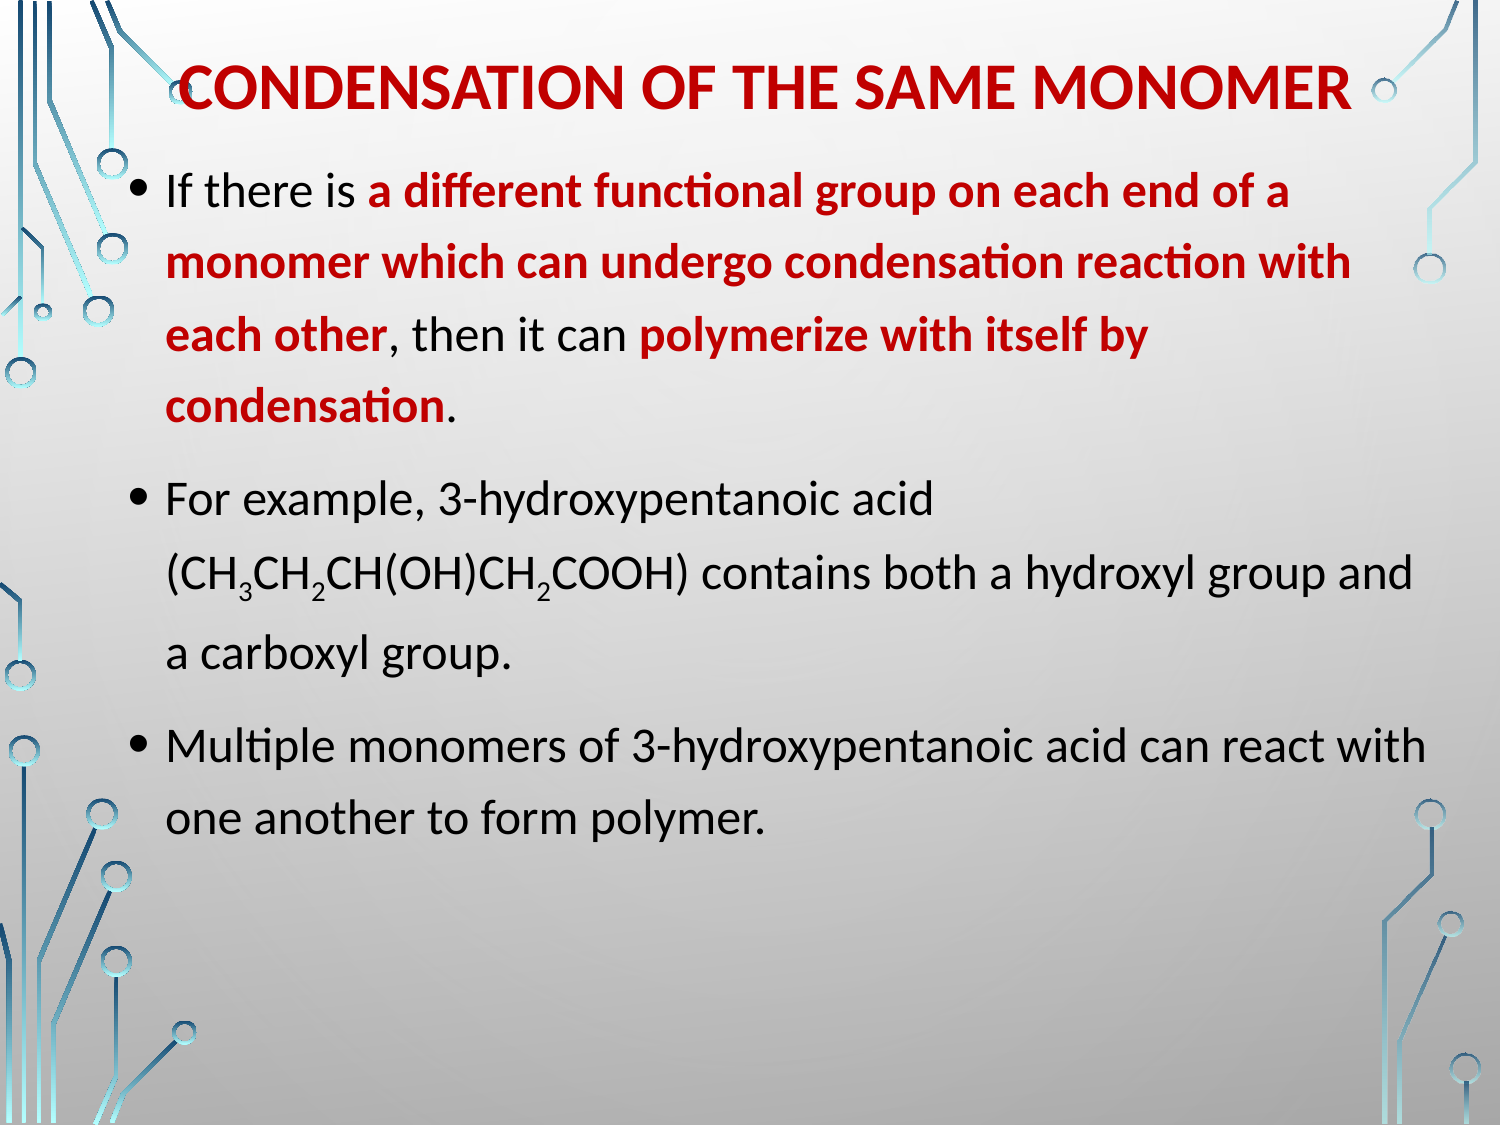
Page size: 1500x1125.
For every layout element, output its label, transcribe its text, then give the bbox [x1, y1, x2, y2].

title Condensation of the same monomer [163, 24, 1500, 150]
list If there is a different functional group on each end of a monomer which can undergo condensation reaction with each other, then it can polymerize with itself by condensation. For example, 3-hydroxypentanoic acid (CH3CH2CH(OH)CH2COOH) contains both a hydroxyl group and a carboxyl group. Multiple monomers of 3-hydroxypentanoic acid can react with one another to form polymer. [112, 137, 1450, 1113]
